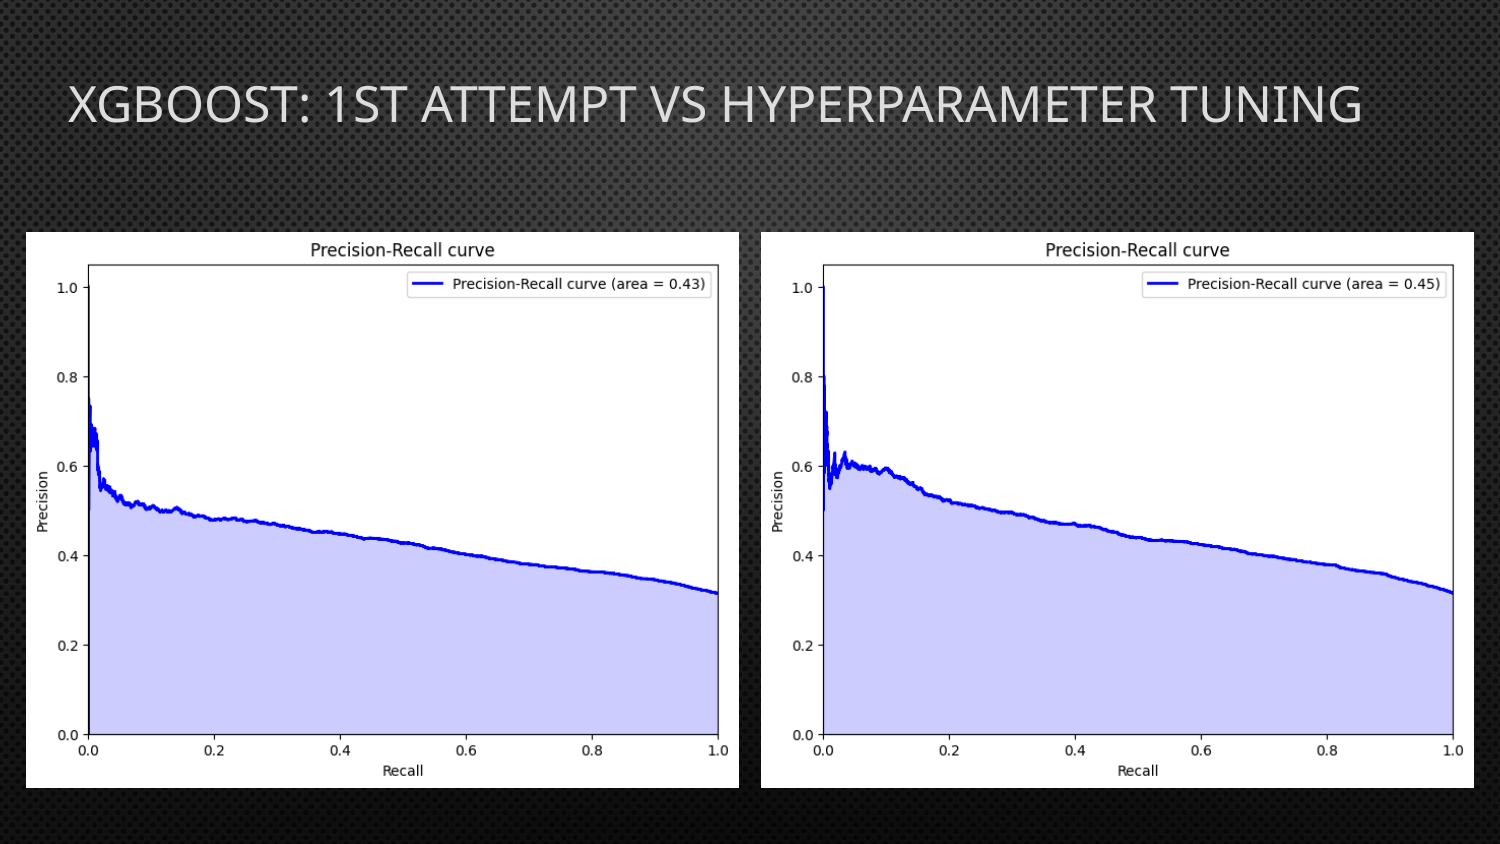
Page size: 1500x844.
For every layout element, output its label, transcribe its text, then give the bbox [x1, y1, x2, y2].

title XGBOOST: 1st attempt vs hyperparameter tuning [53, 0, 1388, 220]
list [761, 232, 1475, 789]
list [25, 232, 739, 789]
